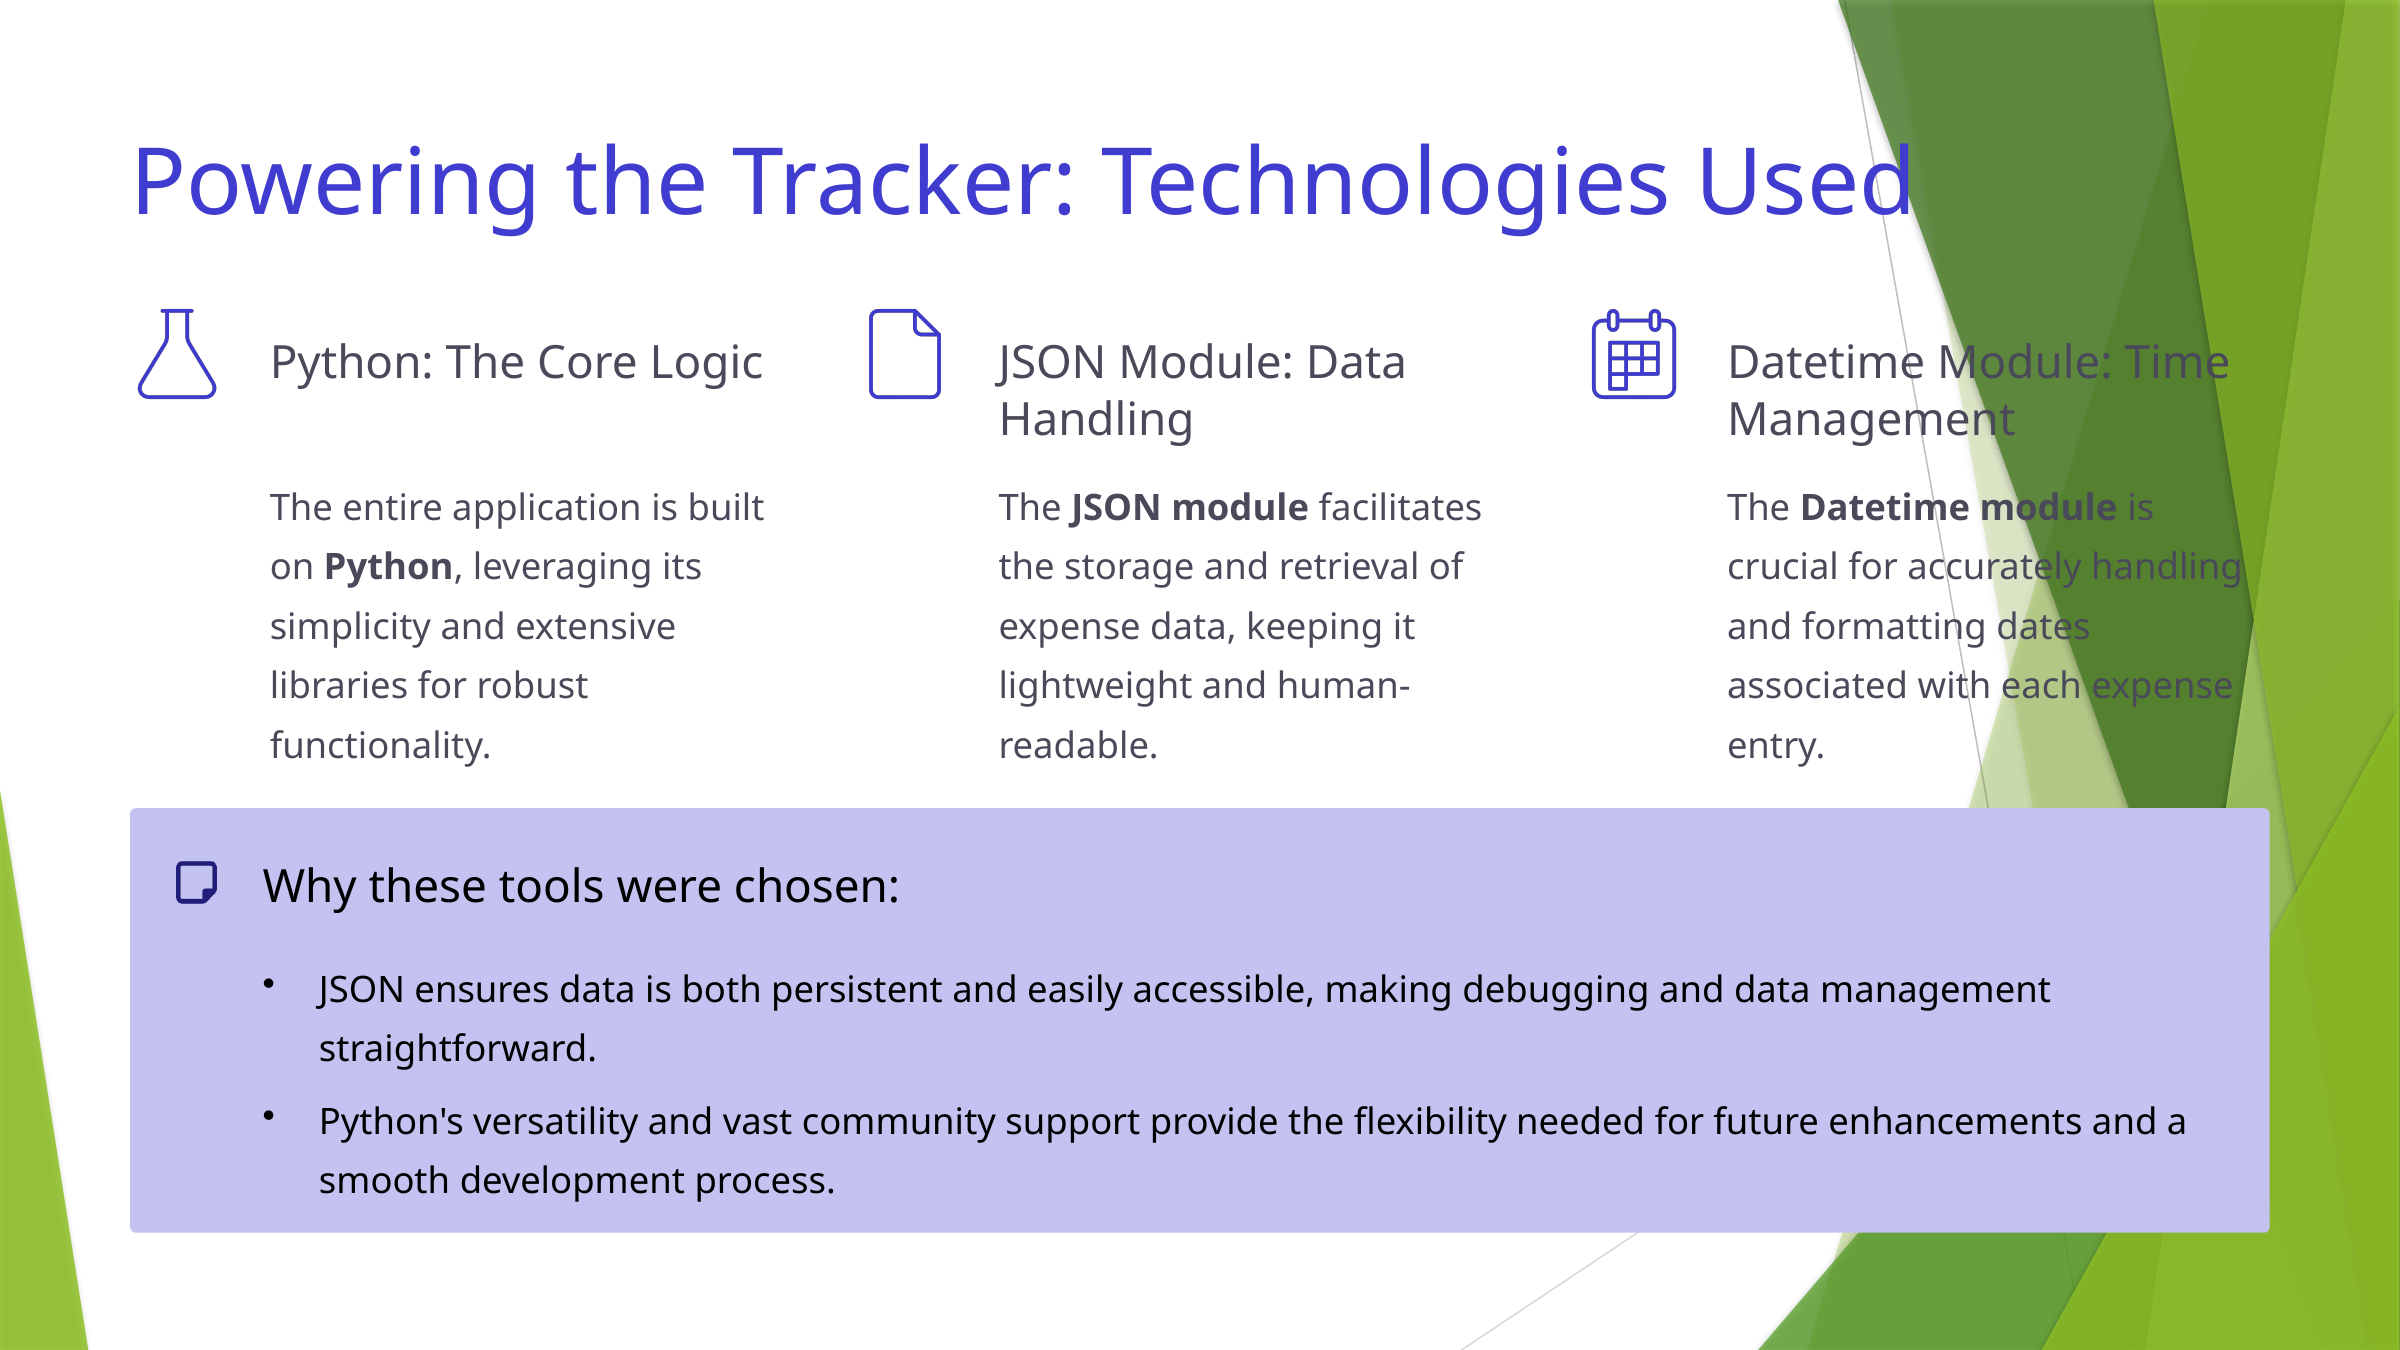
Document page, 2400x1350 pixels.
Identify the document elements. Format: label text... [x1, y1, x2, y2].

picture [166, 858, 226, 906]
picture [858, 307, 953, 402]
text_box Why these tools were chosen: [262, 854, 963, 913]
text_box Python's versatility and vast community support provide the flexibility needed for future enhancements and a smooth development process. [262, 1082, 2233, 1202]
text_box JSON Module: Data Handling [998, 330, 1542, 447]
text_box The entire application is built on Python, leveraging its simplicity and extensive libraries for robust functionality. [269, 468, 813, 767]
text_box The Datetime module is crucial for accurately handling and formatting dates associated with each expense entry. [1727, 468, 2270, 767]
text_box JSON ensures data is both persistent and easily accessible, making debugging and data management straightforward. [262, 949, 2233, 1069]
text_box Powering the Tracker: Technologies Used [130, 117, 2088, 234]
text_box The JSON module facilitates the storage and retrieval of expense data, keeping it lightweight and human-readable. [998, 468, 1542, 767]
text_box [130, 808, 2270, 1233]
text_box Python: The Core Logic [269, 330, 813, 447]
text_box Datetime Module: Time Management [1727, 330, 2270, 447]
picture [129, 307, 224, 402]
picture [1587, 307, 1682, 402]
